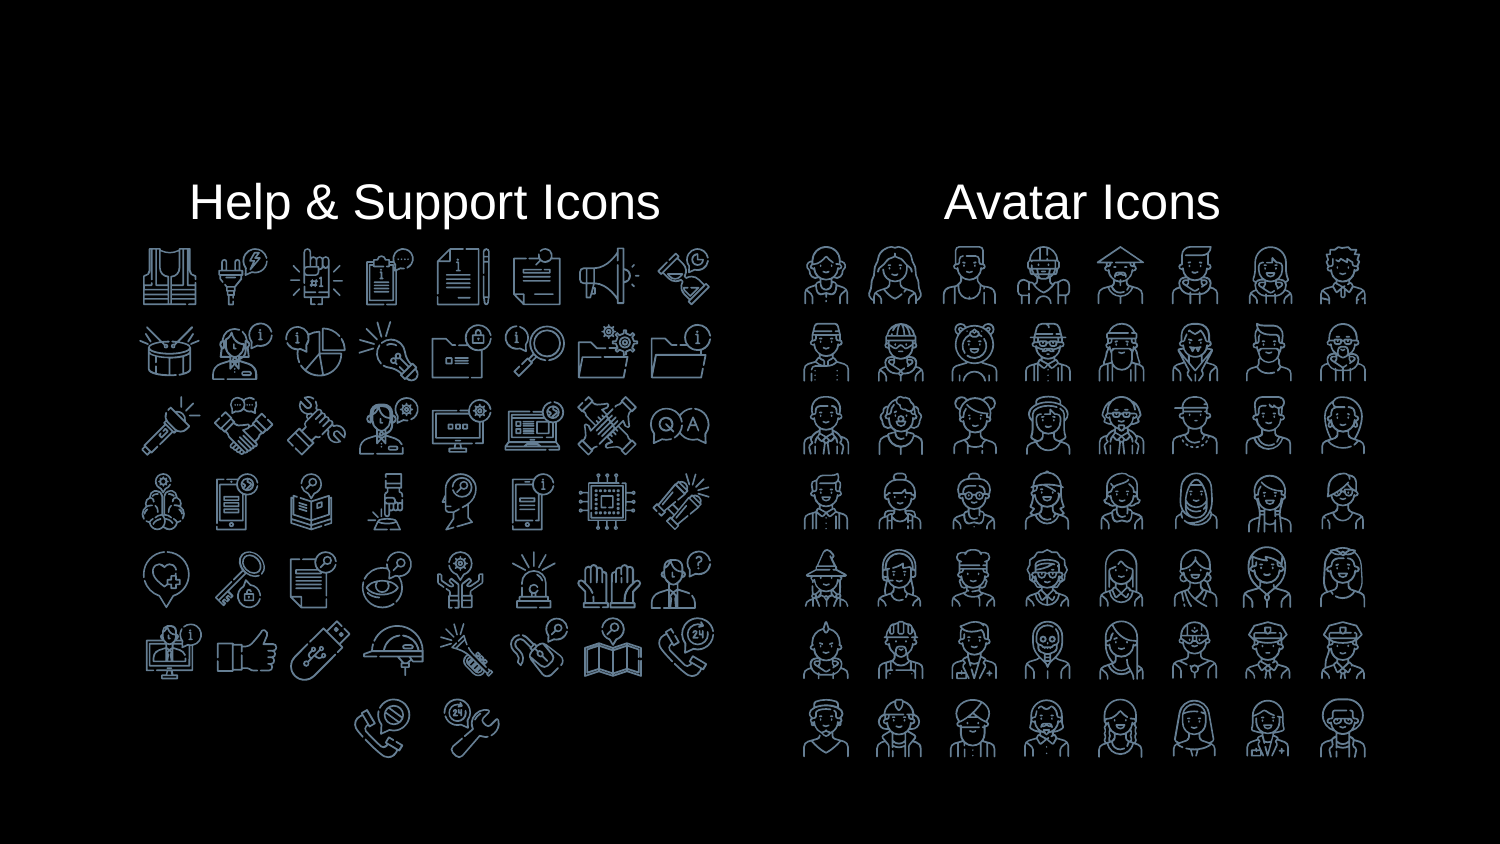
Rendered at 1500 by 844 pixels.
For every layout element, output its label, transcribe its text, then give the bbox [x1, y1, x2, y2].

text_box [145, 623, 204, 680]
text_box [652, 472, 711, 531]
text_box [436, 550, 484, 609]
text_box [512, 247, 561, 306]
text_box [802, 698, 850, 758]
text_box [576, 563, 642, 609]
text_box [361, 551, 413, 609]
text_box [138, 326, 200, 377]
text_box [1098, 322, 1145, 382]
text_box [942, 245, 997, 305]
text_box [1248, 245, 1293, 305]
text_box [804, 548, 849, 608]
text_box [358, 396, 420, 455]
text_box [142, 550, 190, 609]
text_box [1319, 546, 1366, 608]
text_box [213, 396, 274, 456]
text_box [578, 247, 640, 305]
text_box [1171, 621, 1218, 680]
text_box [877, 548, 922, 608]
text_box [1023, 699, 1070, 758]
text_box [1016, 245, 1071, 305]
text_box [1173, 548, 1218, 608]
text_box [289, 620, 351, 681]
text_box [1246, 699, 1290, 757]
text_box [1321, 396, 1365, 455]
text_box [878, 472, 922, 530]
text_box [289, 247, 344, 306]
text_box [211, 322, 273, 381]
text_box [367, 472, 404, 531]
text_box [431, 324, 493, 379]
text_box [951, 548, 996, 608]
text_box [1099, 548, 1144, 608]
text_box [657, 617, 715, 678]
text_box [1242, 545, 1292, 609]
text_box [436, 247, 491, 306]
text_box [1319, 245, 1367, 305]
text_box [1174, 472, 1218, 530]
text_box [1025, 548, 1070, 608]
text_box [1025, 395, 1071, 456]
text_box [287, 396, 347, 456]
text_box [1245, 621, 1291, 680]
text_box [1172, 322, 1219, 382]
title Avatar Icons [797, 154, 1369, 234]
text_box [362, 624, 424, 677]
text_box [441, 472, 478, 531]
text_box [578, 473, 636, 531]
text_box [952, 472, 996, 530]
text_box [365, 247, 416, 306]
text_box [353, 698, 412, 759]
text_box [141, 472, 186, 531]
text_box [577, 323, 639, 379]
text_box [650, 550, 712, 610]
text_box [951, 620, 998, 680]
title Help & Support Icons [139, 154, 711, 234]
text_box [1171, 245, 1219, 305]
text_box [1024, 322, 1072, 382]
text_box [867, 245, 923, 305]
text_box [215, 472, 259, 531]
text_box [214, 551, 266, 609]
text_box [216, 629, 278, 672]
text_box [1024, 470, 1070, 531]
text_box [443, 698, 500, 759]
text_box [951, 322, 998, 382]
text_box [803, 395, 850, 455]
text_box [650, 323, 712, 379]
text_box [649, 407, 710, 445]
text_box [878, 395, 924, 456]
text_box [504, 325, 567, 378]
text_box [1098, 395, 1145, 455]
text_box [140, 395, 201, 456]
text_box [577, 396, 637, 456]
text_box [1319, 322, 1367, 382]
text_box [1321, 472, 1365, 530]
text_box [875, 698, 923, 758]
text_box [803, 322, 850, 382]
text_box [289, 550, 338, 609]
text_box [1097, 698, 1143, 759]
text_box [803, 472, 849, 530]
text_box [802, 620, 850, 680]
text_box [949, 698, 996, 758]
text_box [953, 395, 998, 455]
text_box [1245, 322, 1293, 382]
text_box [1245, 395, 1292, 455]
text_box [1319, 698, 1366, 759]
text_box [508, 617, 569, 678]
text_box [877, 322, 924, 382]
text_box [657, 247, 711, 306]
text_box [439, 622, 494, 677]
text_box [358, 320, 419, 382]
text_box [511, 472, 555, 531]
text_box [1096, 245, 1145, 305]
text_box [877, 620, 924, 680]
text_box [1100, 472, 1144, 530]
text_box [1024, 620, 1071, 680]
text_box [1172, 699, 1216, 757]
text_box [218, 247, 269, 306]
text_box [583, 617, 643, 678]
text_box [290, 472, 333, 531]
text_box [1099, 620, 1144, 681]
text_box [143, 248, 197, 306]
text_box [511, 550, 557, 609]
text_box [804, 245, 849, 305]
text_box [1320, 620, 1366, 680]
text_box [431, 398, 492, 454]
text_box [504, 400, 565, 451]
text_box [1247, 474, 1292, 533]
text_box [1171, 395, 1219, 455]
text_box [284, 325, 346, 377]
